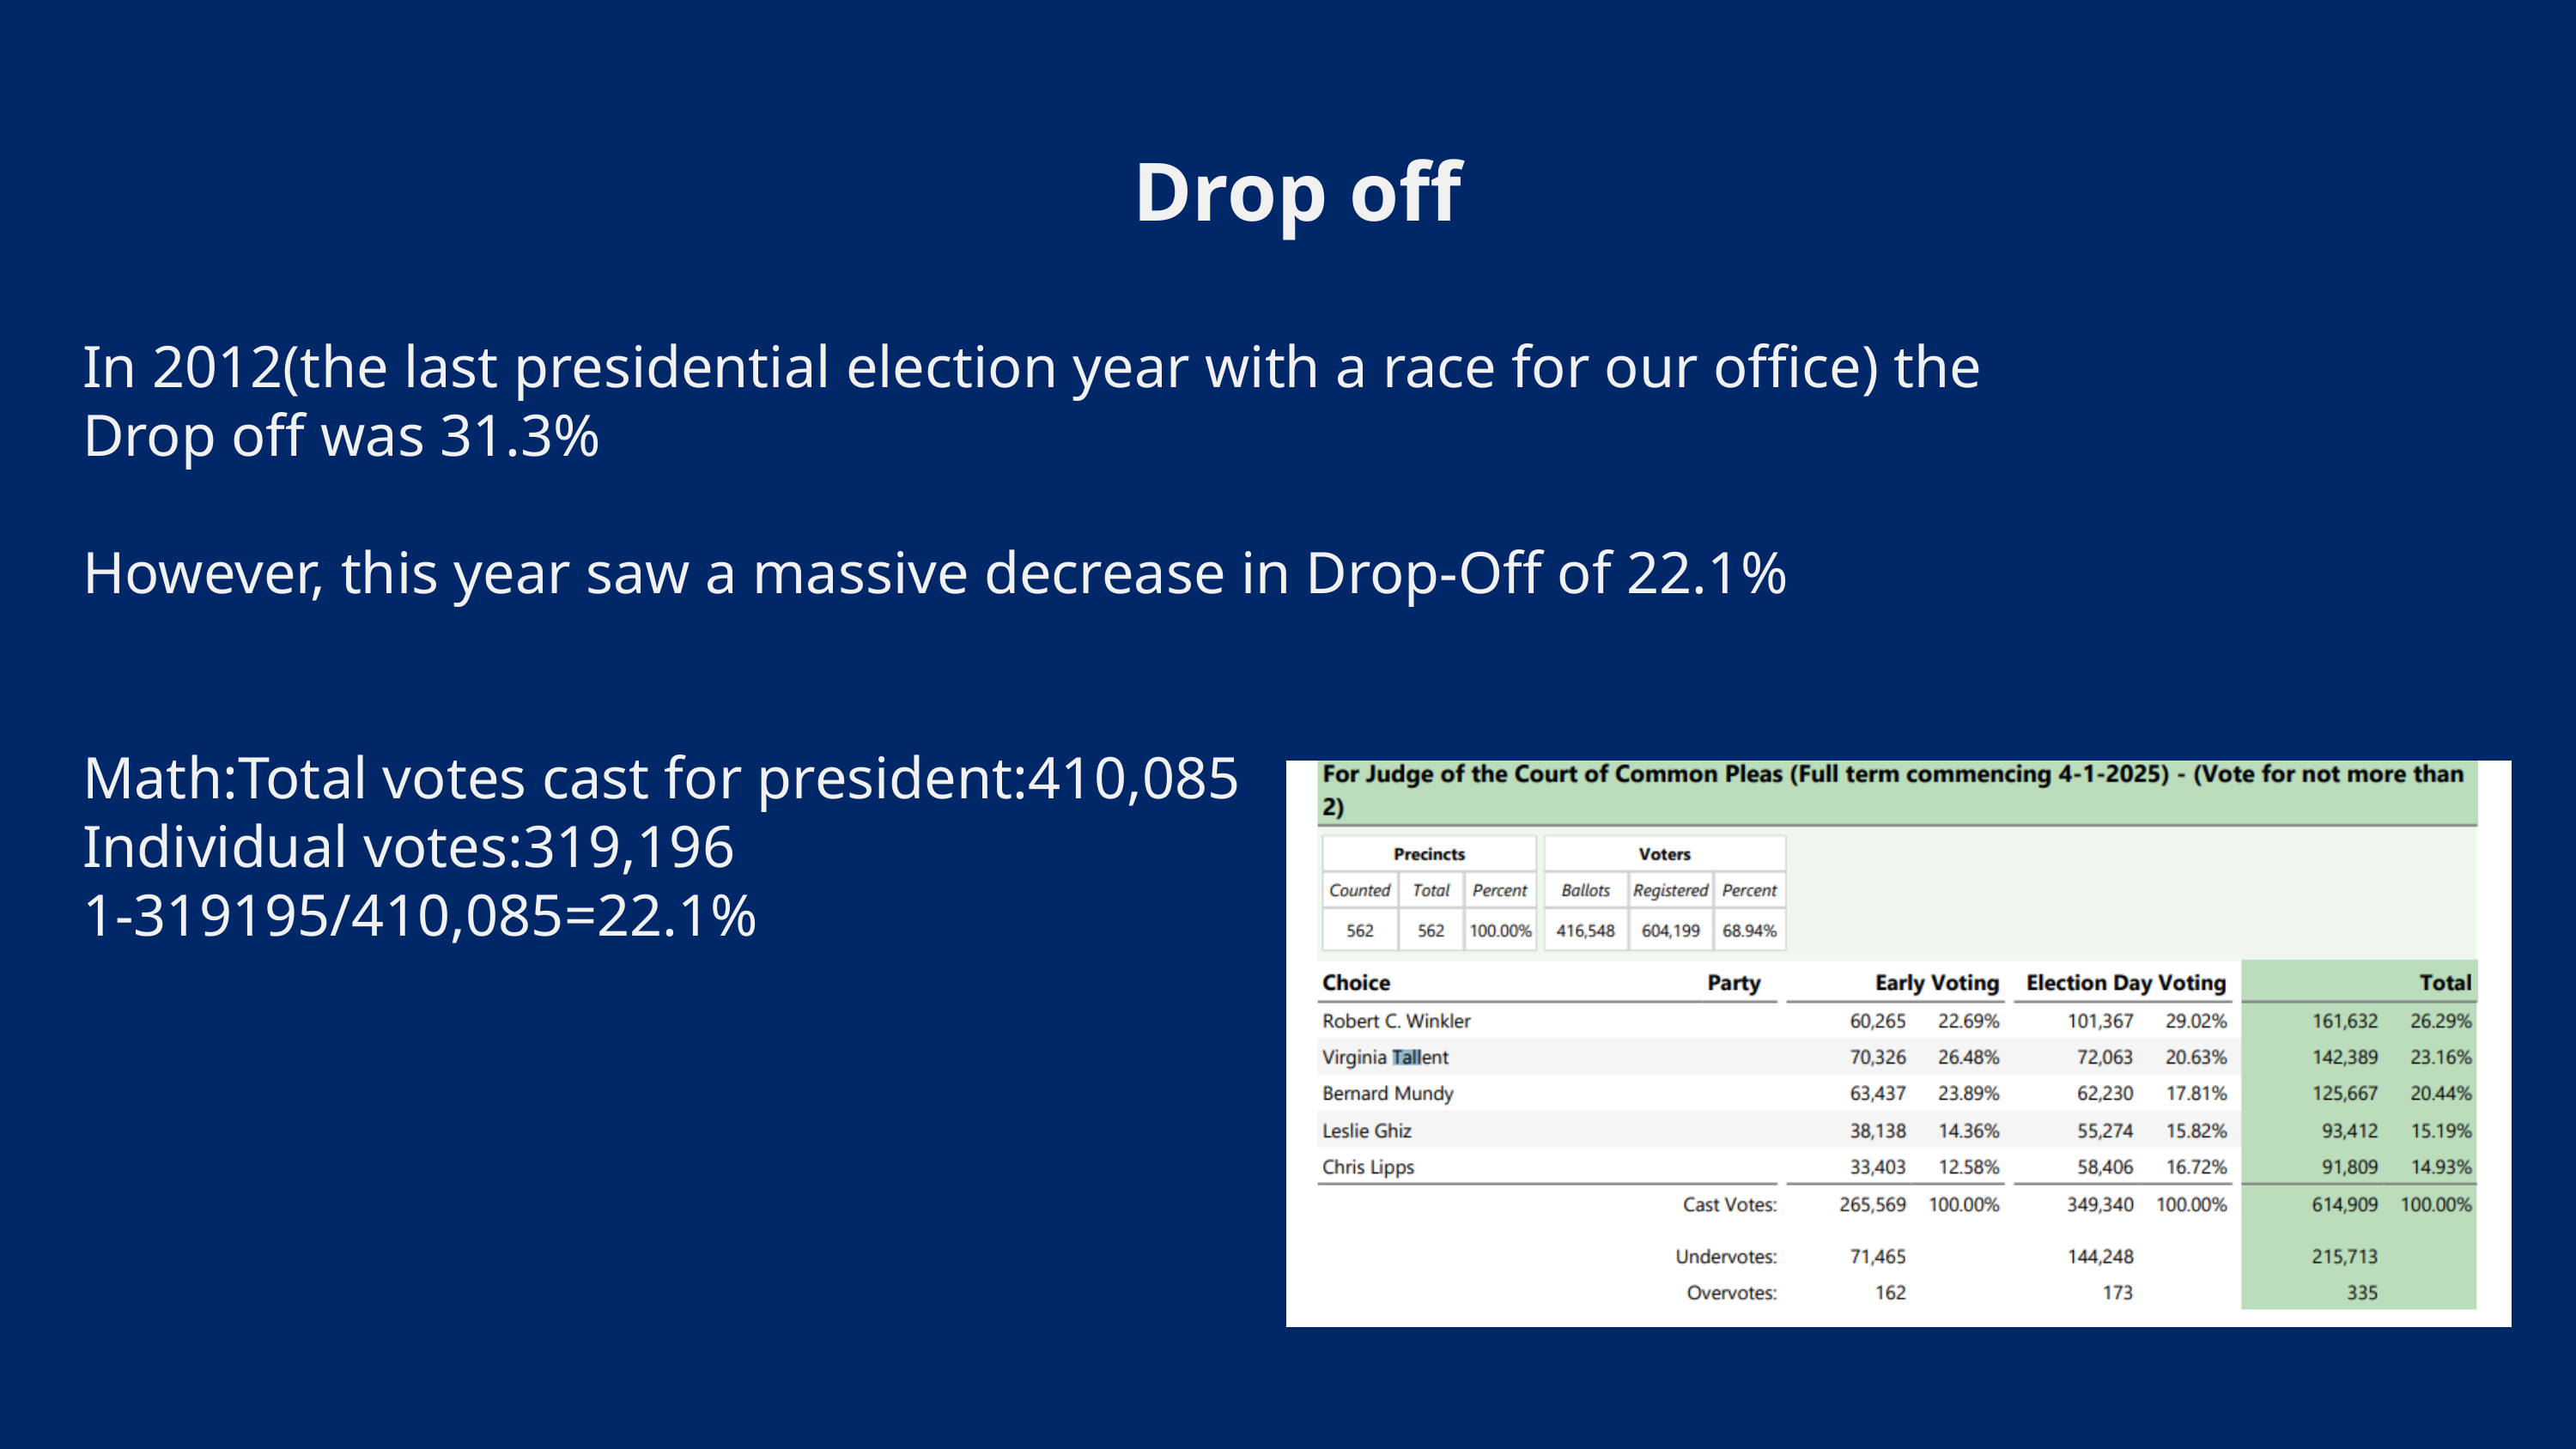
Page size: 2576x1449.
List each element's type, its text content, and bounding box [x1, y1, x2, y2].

text_box In 2012(the last presidential election year with a race for our office) the Drop off was 31.3% However, this year saw a massive decrease in Drop-Off of 22.1% Math:Total votes cast for president:410,085 Individual votes:319,196 1-319195/410,085=22.1% [70, 317, 2108, 1235]
text_box Drop off [1120, 127, 1724, 250]
picture [1286, 761, 2512, 1327]
